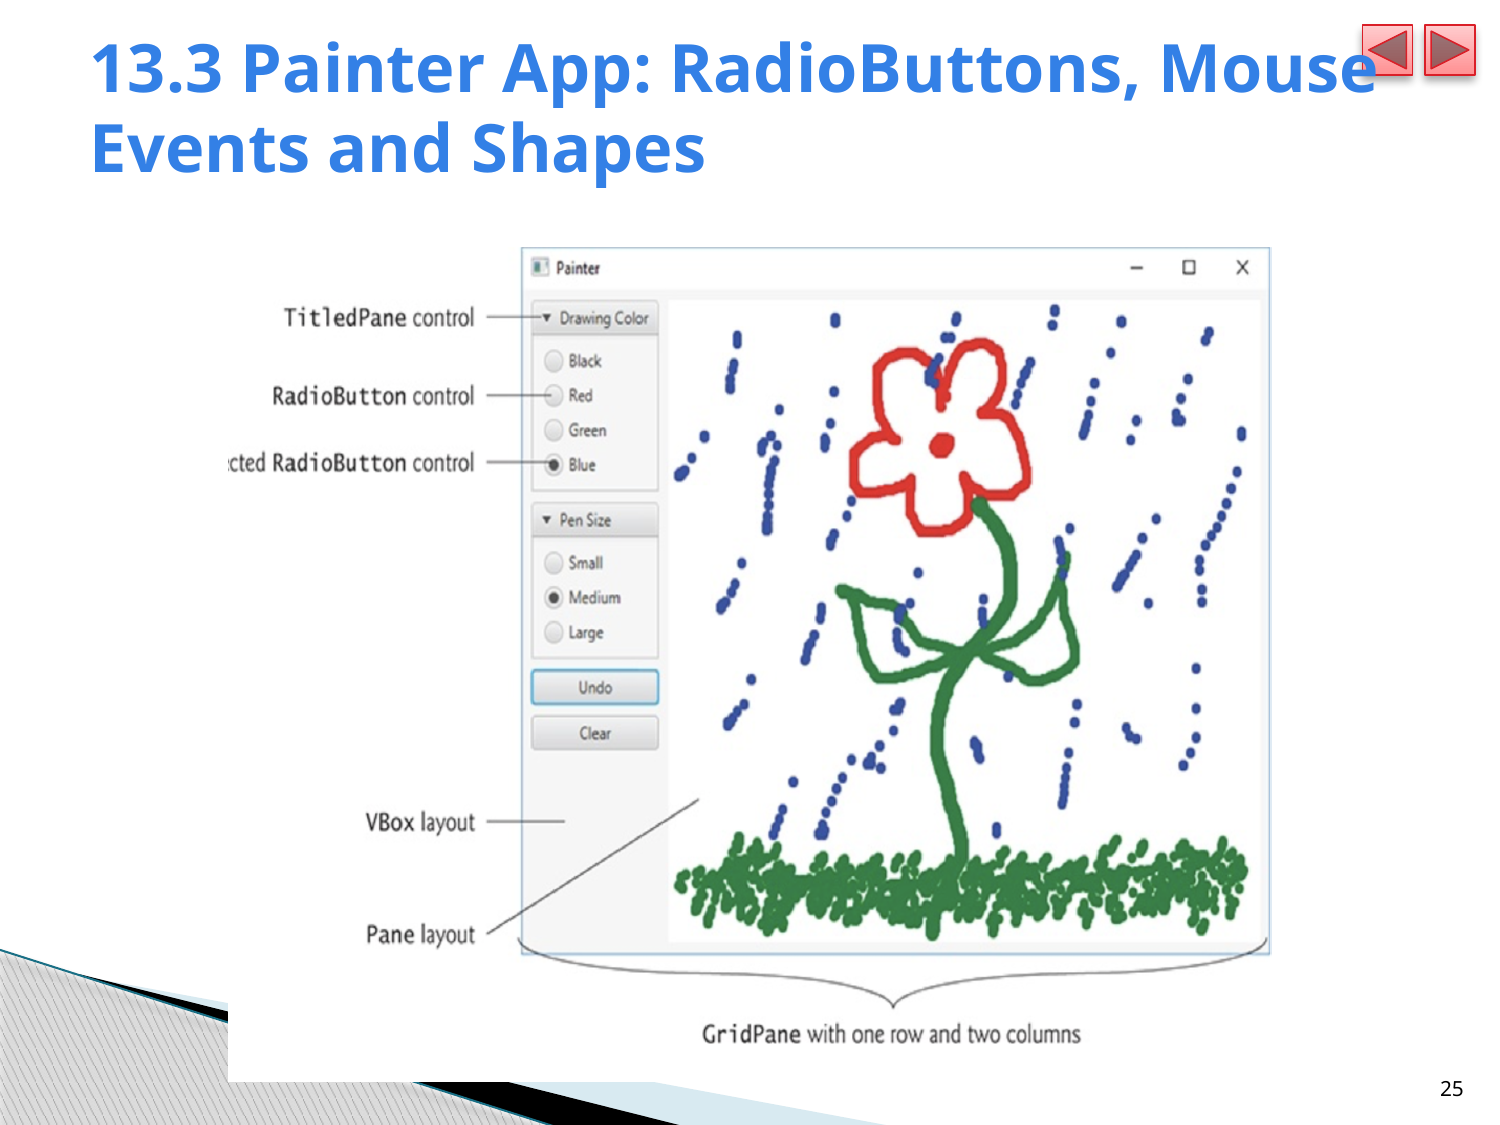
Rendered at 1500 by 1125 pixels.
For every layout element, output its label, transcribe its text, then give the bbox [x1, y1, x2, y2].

slide_number 25 [1418, 1051, 1479, 1112]
picture [227, 212, 1273, 1082]
title 13.3 Painter App: RadioButtons, Mouse Events and Shapes [75, 12, 1425, 200]
